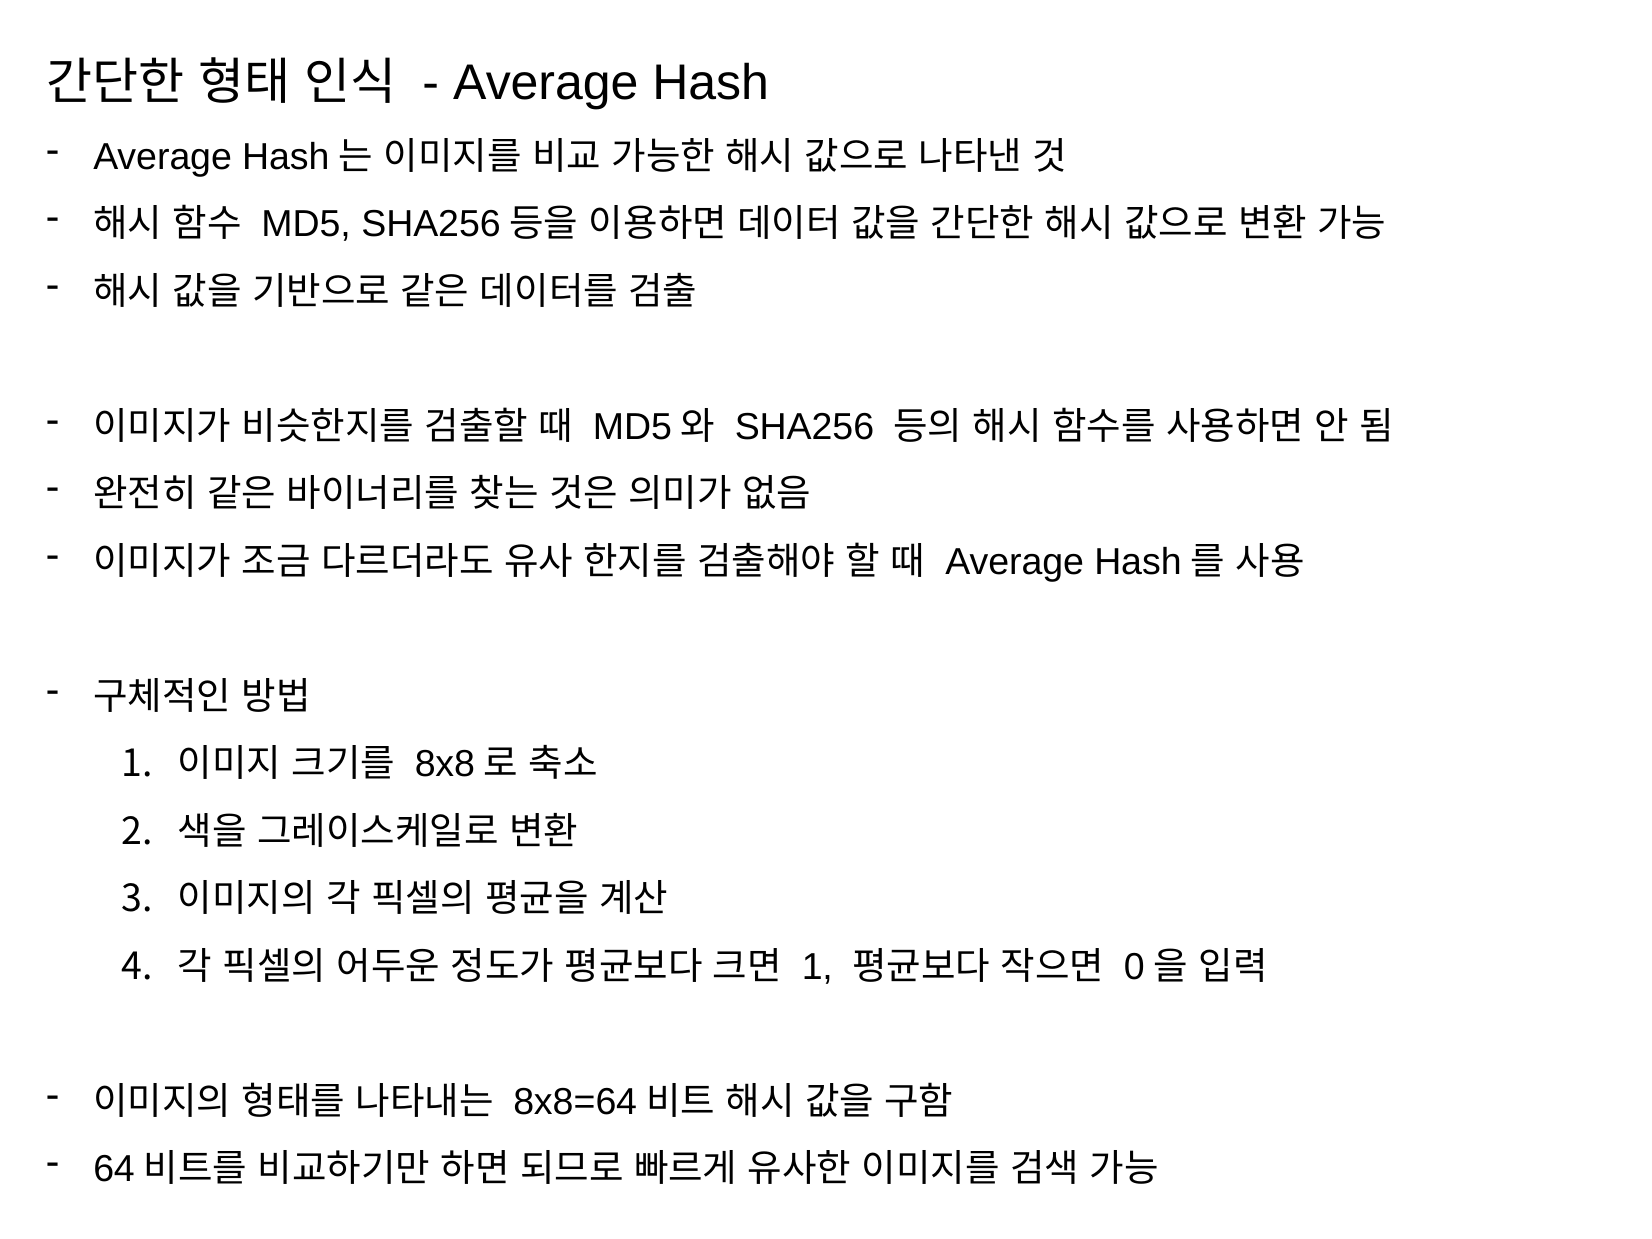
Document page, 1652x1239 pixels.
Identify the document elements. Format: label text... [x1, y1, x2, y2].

text_box 간단한 형태 인식 - Average Hash Average Hash는 이미지를 비교 가능한 해시 값으로 나타낸 것 해시 함수 MD5, SHA256등을 이용하면 데이터 값을 간단한 해시 값으로 변환 가능 해시 값을 기반으로 같은 데이터를 검출 이미지가 비슷한지를 검출할 때 MD5와 SHA256 등의 해시 함수를 사용하면 안 됨 완전히 같은 바이너리를 찾는 것은 의미가 없음 이미지가 조금 다르더라도 유사 한지를 검출해야 할 때 Average Hash를 사용 구체적인 방법 이미지 크기를 8x8로 축소 색을 그레이스케일로 변환 이미지의 각 픽셀의 평균을 계산 각 픽셀의 어두운 정도가 평균보다 크면 1, 평균보다 작으면 0을 입력 이미지의 형태를 나타내는 8x8=64비트 해시 값을 구함 64비트를 비교하기만 하면 되므로 빠르게 유사한 이미지를 검색 가능 [44, 19, 1607, 1190]
